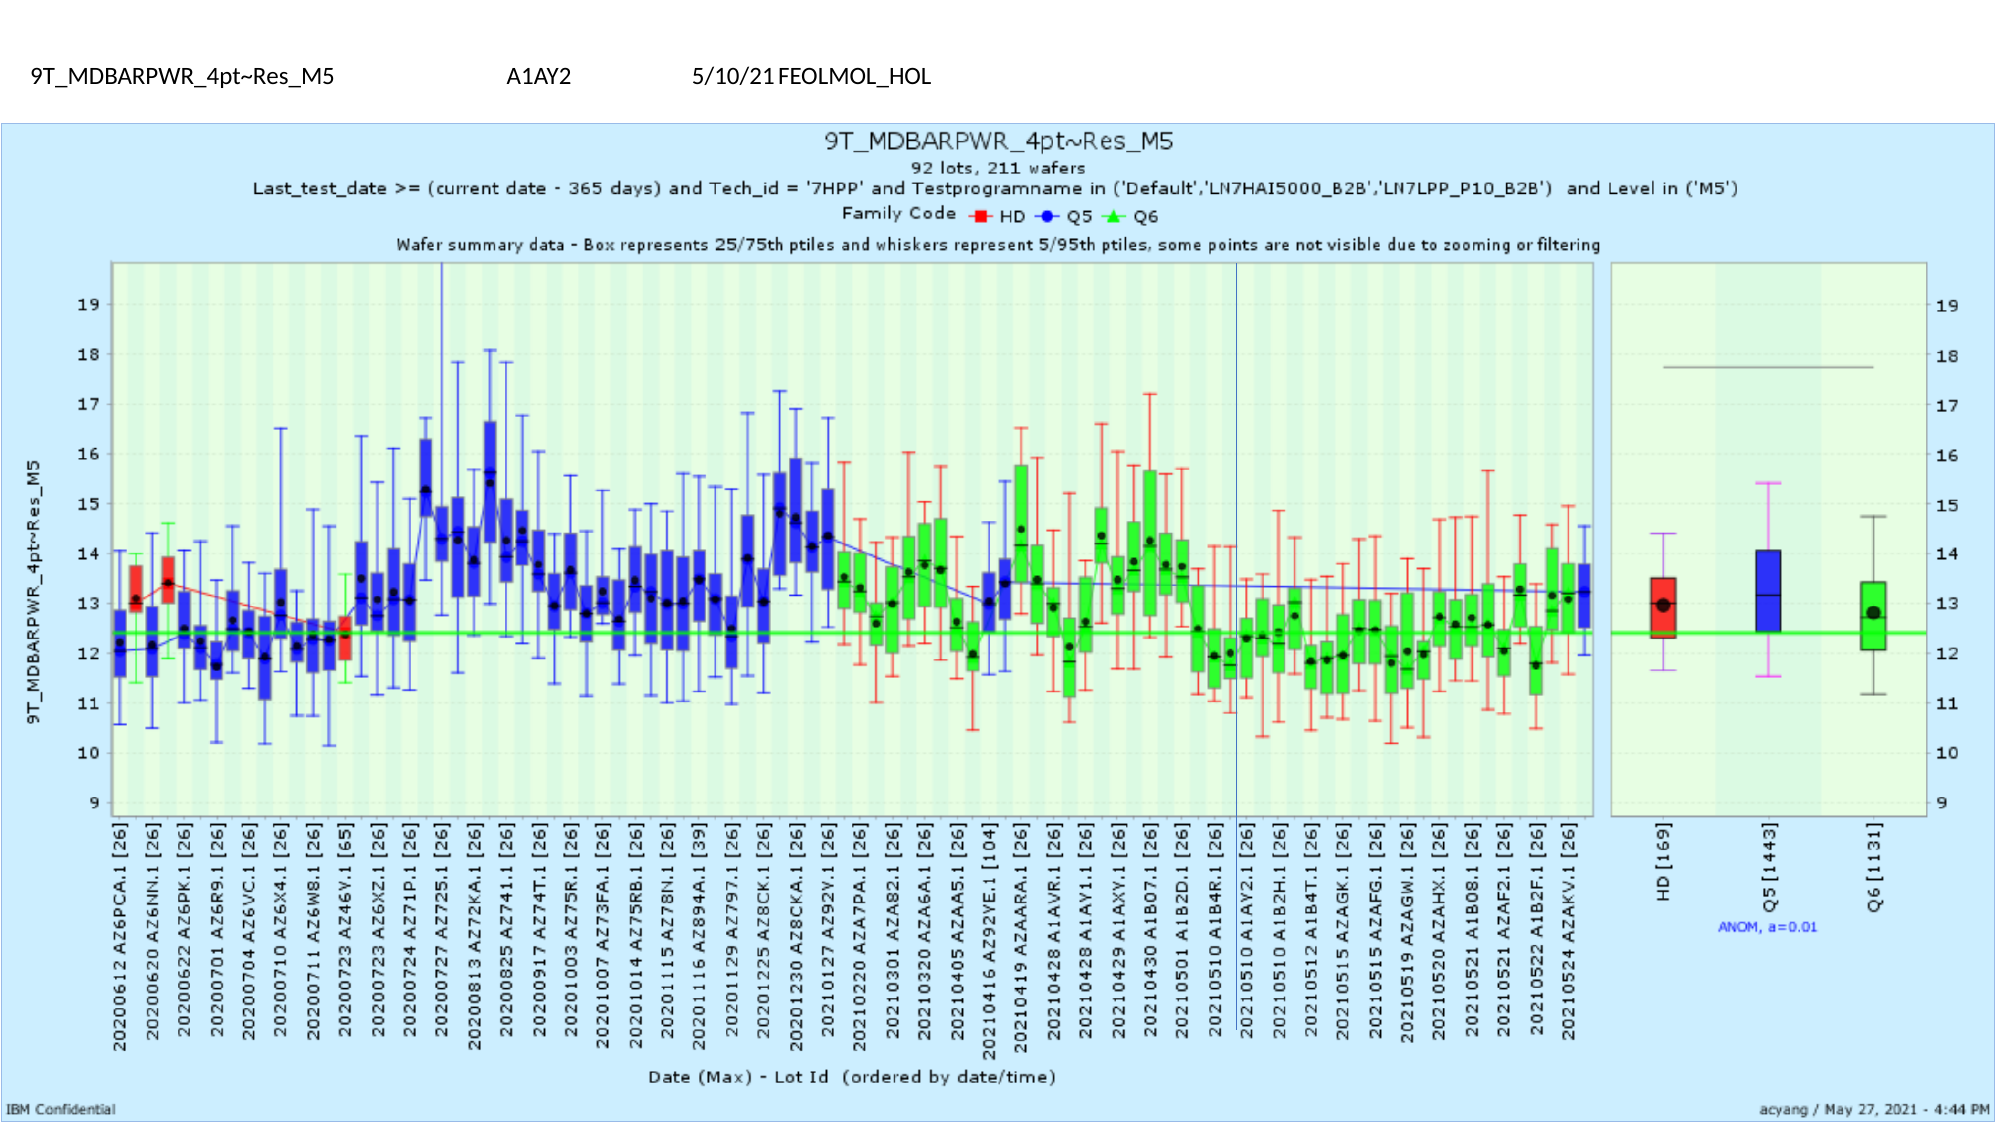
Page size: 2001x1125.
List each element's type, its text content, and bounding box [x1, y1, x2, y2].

table_header FEOLMOL_HOL [777, 58, 958, 91]
table_header 5/10/21 [641, 58, 777, 91]
table_header 9T_MDBARPWR_4pt~Res_M5 [29, 58, 505, 91]
table_header A1AY2 [505, 58, 641, 91]
picture [0, 120, 2000, 1125]
